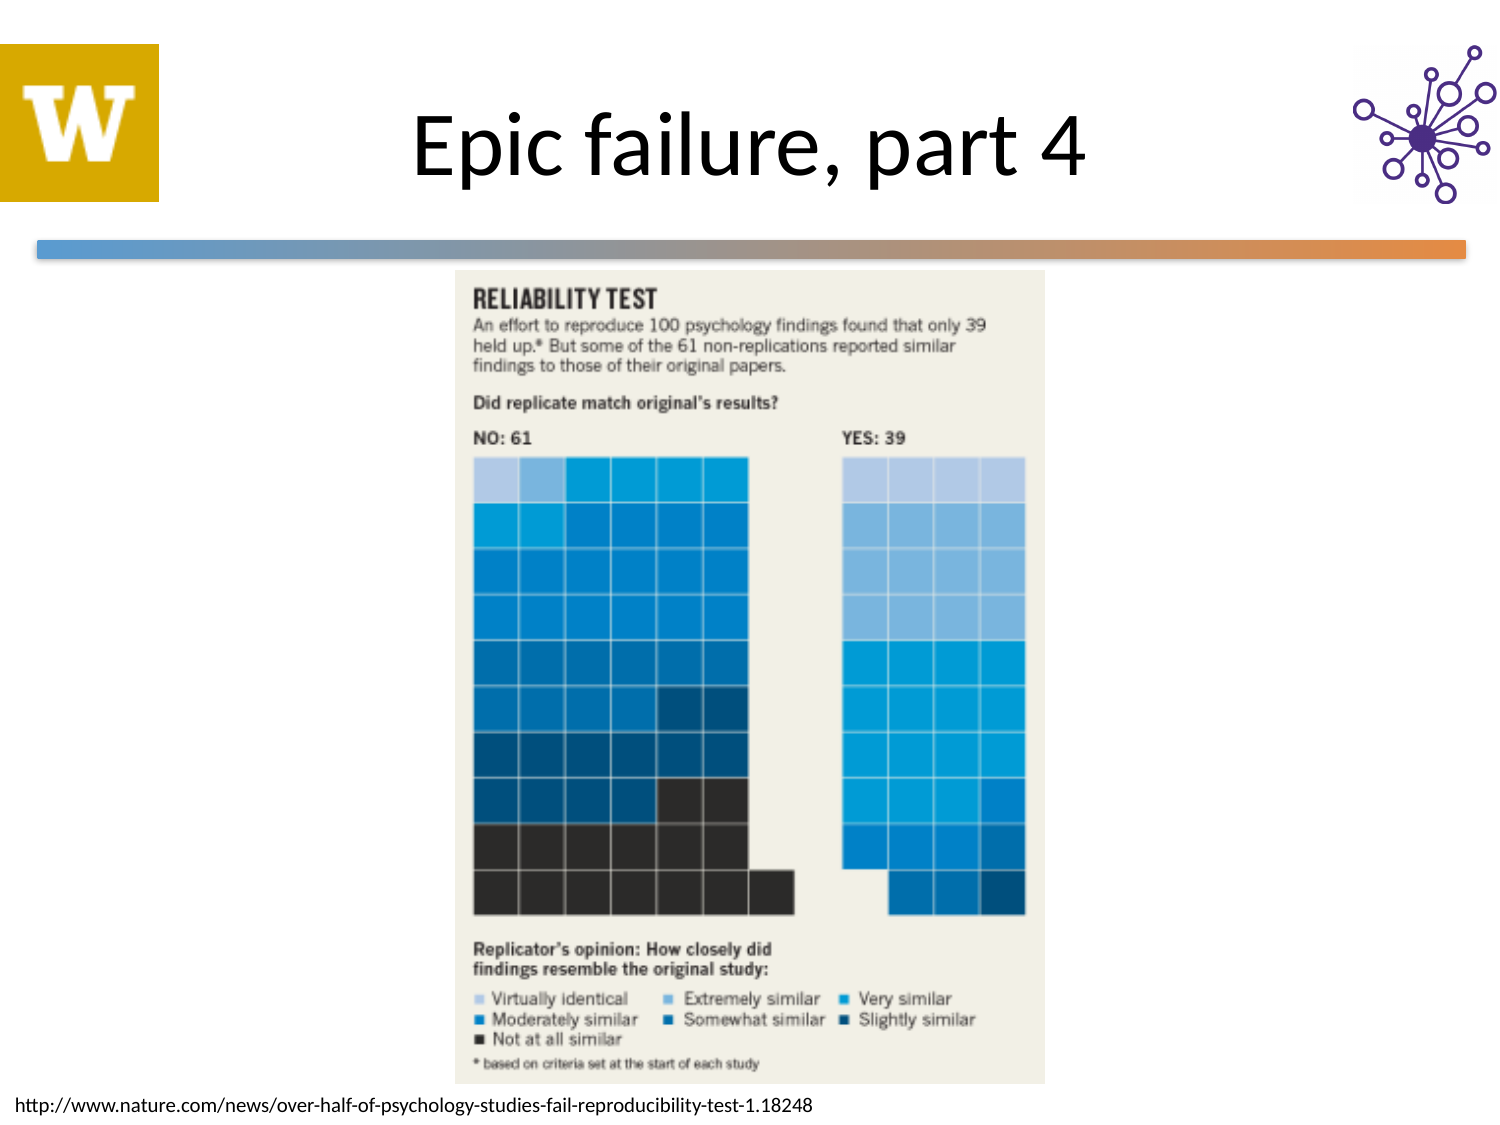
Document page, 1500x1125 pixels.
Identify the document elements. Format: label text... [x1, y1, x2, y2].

text_box http://www.nature.com/news/over-half-of-psychology-studies-fail-reproducibility-test-1.18248 [0, 1084, 1453, 1125]
picture [0, 44, 159, 202]
picture [1425, 45, 1497, 204]
title Epic failure, part 4 [75, 45, 1425, 233]
picture [454, 270, 1045, 1085]
